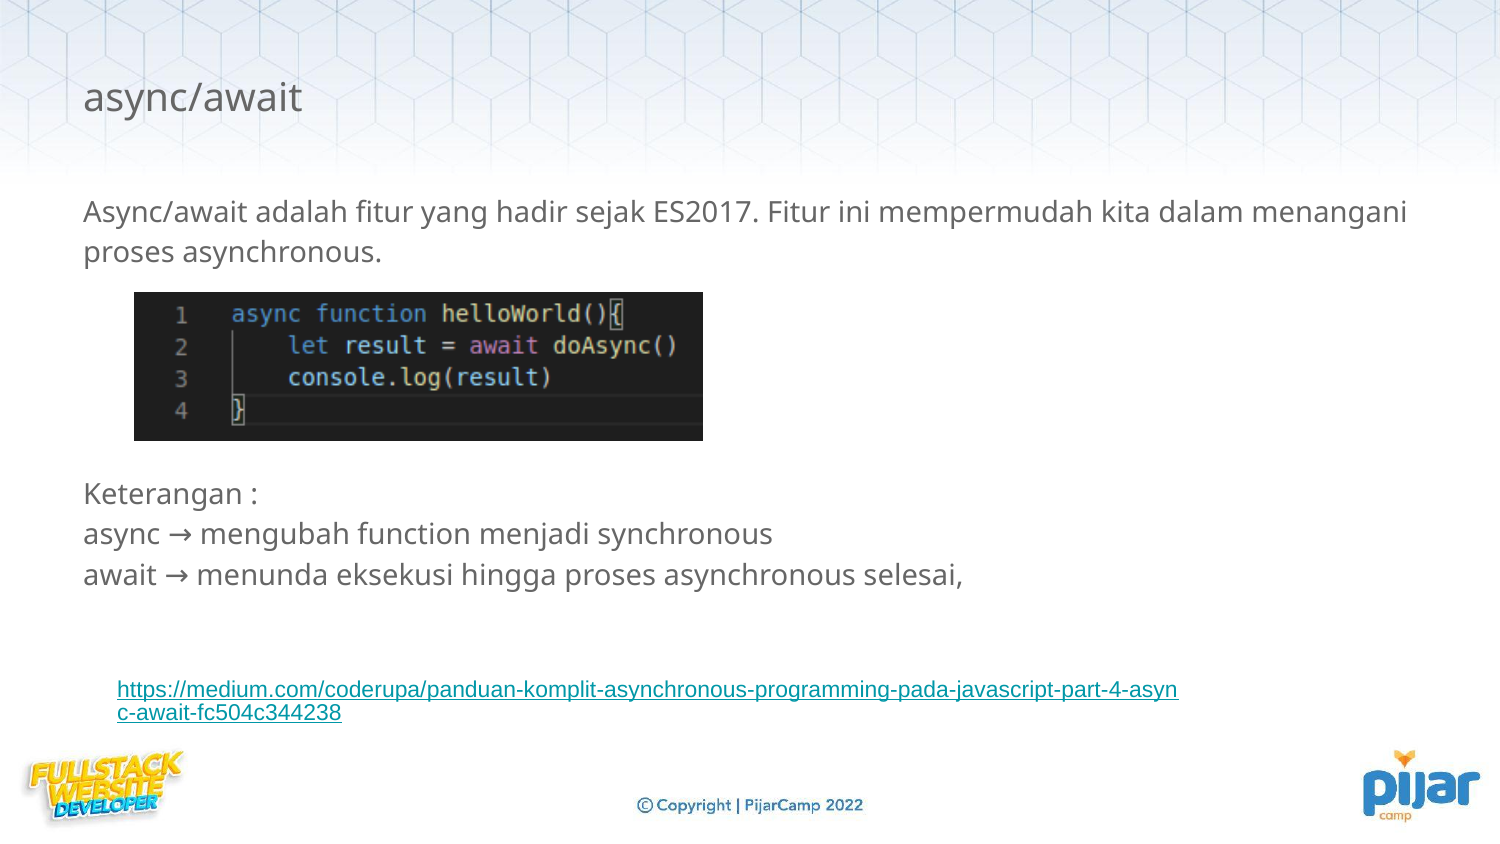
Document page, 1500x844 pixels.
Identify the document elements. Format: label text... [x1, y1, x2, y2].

text_box https://medium.com/coderupa/panduan-komplit-asynchronous-programming-pada-javascript-part-4-async-await-fc504c344238 [102, 659, 1201, 735]
subtitle async/await [68, 56, 1030, 147]
picture [0, 0, 1500, 844]
subtitle Async/await adalah fitur yang hadir sejak ES2017. Fitur ini mempermudah kita dalam menangani proses asynchronous. Keterangan : async → mengubah function menjadi synchronous await → menunda eksekusi hingga proses asynchronous selesai, [68, 172, 1431, 715]
